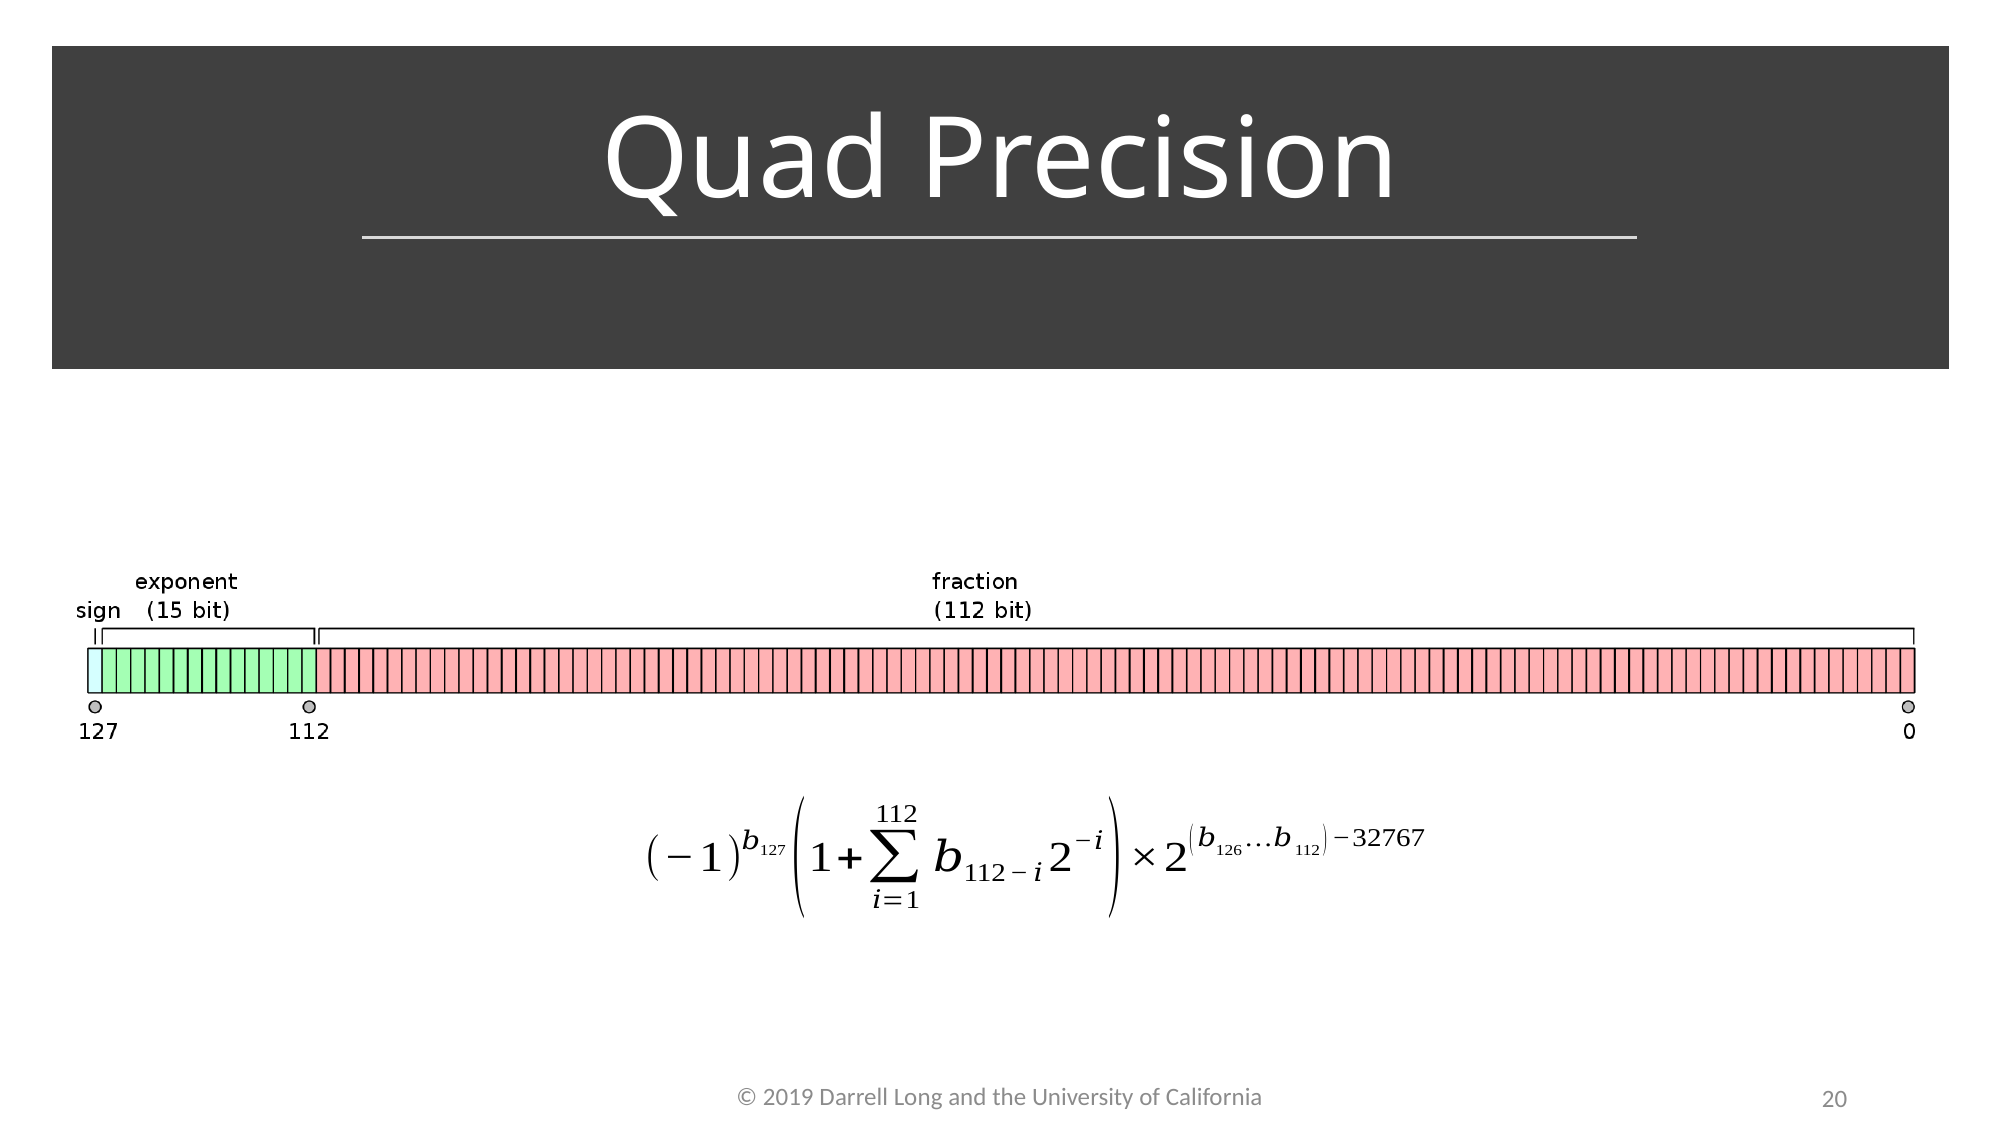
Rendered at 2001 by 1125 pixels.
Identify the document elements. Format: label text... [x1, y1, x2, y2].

slide_number 20 [1412, 1067, 1863, 1125]
footer © 2019 Darrell Long and the University of California [662, 1065, 1338, 1125]
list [52, 562, 1939, 761]
title Quad Precision [86, 76, 1914, 230]
text_box [61, 55, 1939, 360]
